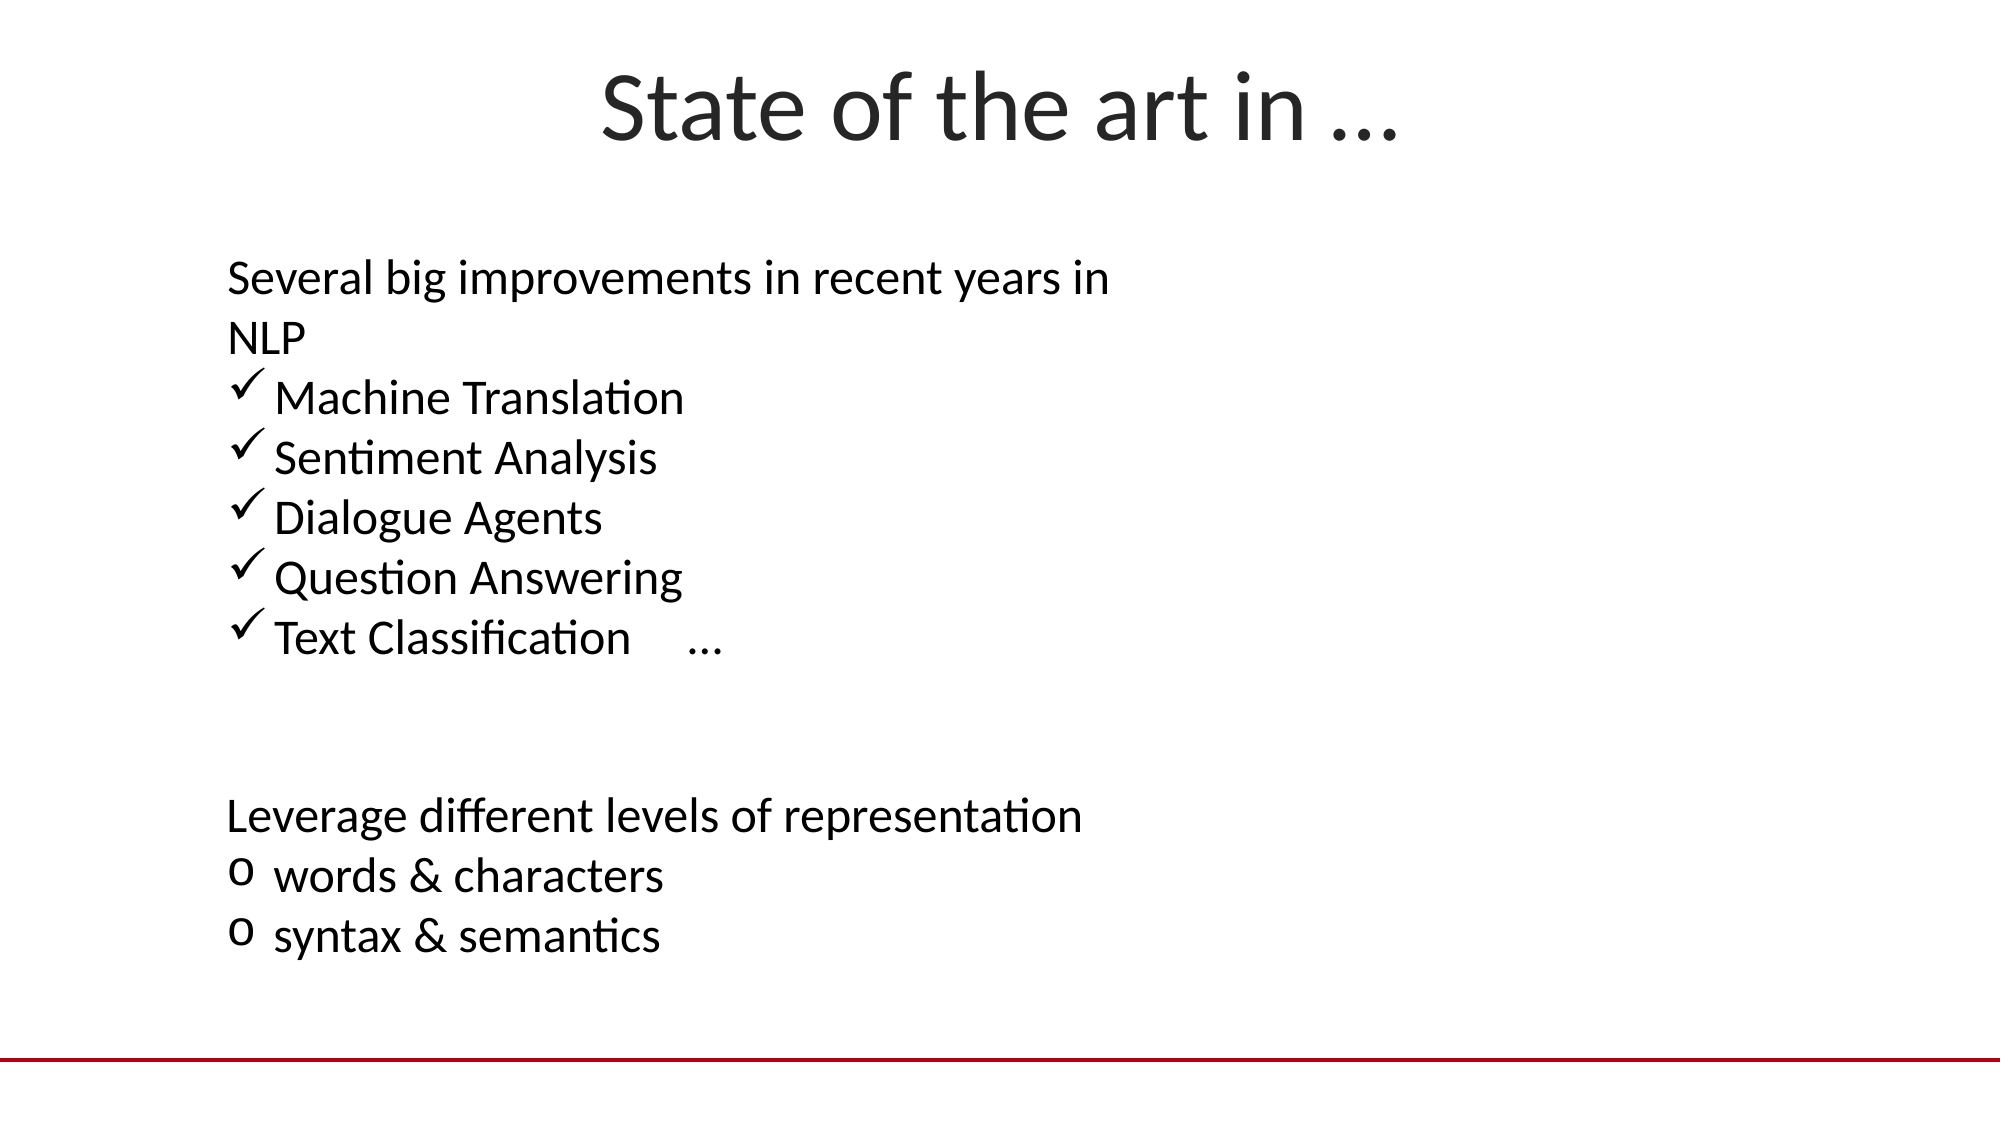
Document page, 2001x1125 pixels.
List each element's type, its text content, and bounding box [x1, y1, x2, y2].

text_box Leverage different levels of representation words & characters syntax & semantics [211, 774, 1248, 970]
text_box State of the art in … [340, 29, 1660, 171]
text_box Several big improvements in recent years in NLP Machine Translation Sentiment Analysis Dialogue Agents Question Answering Text Classification … [212, 237, 1130, 673]
